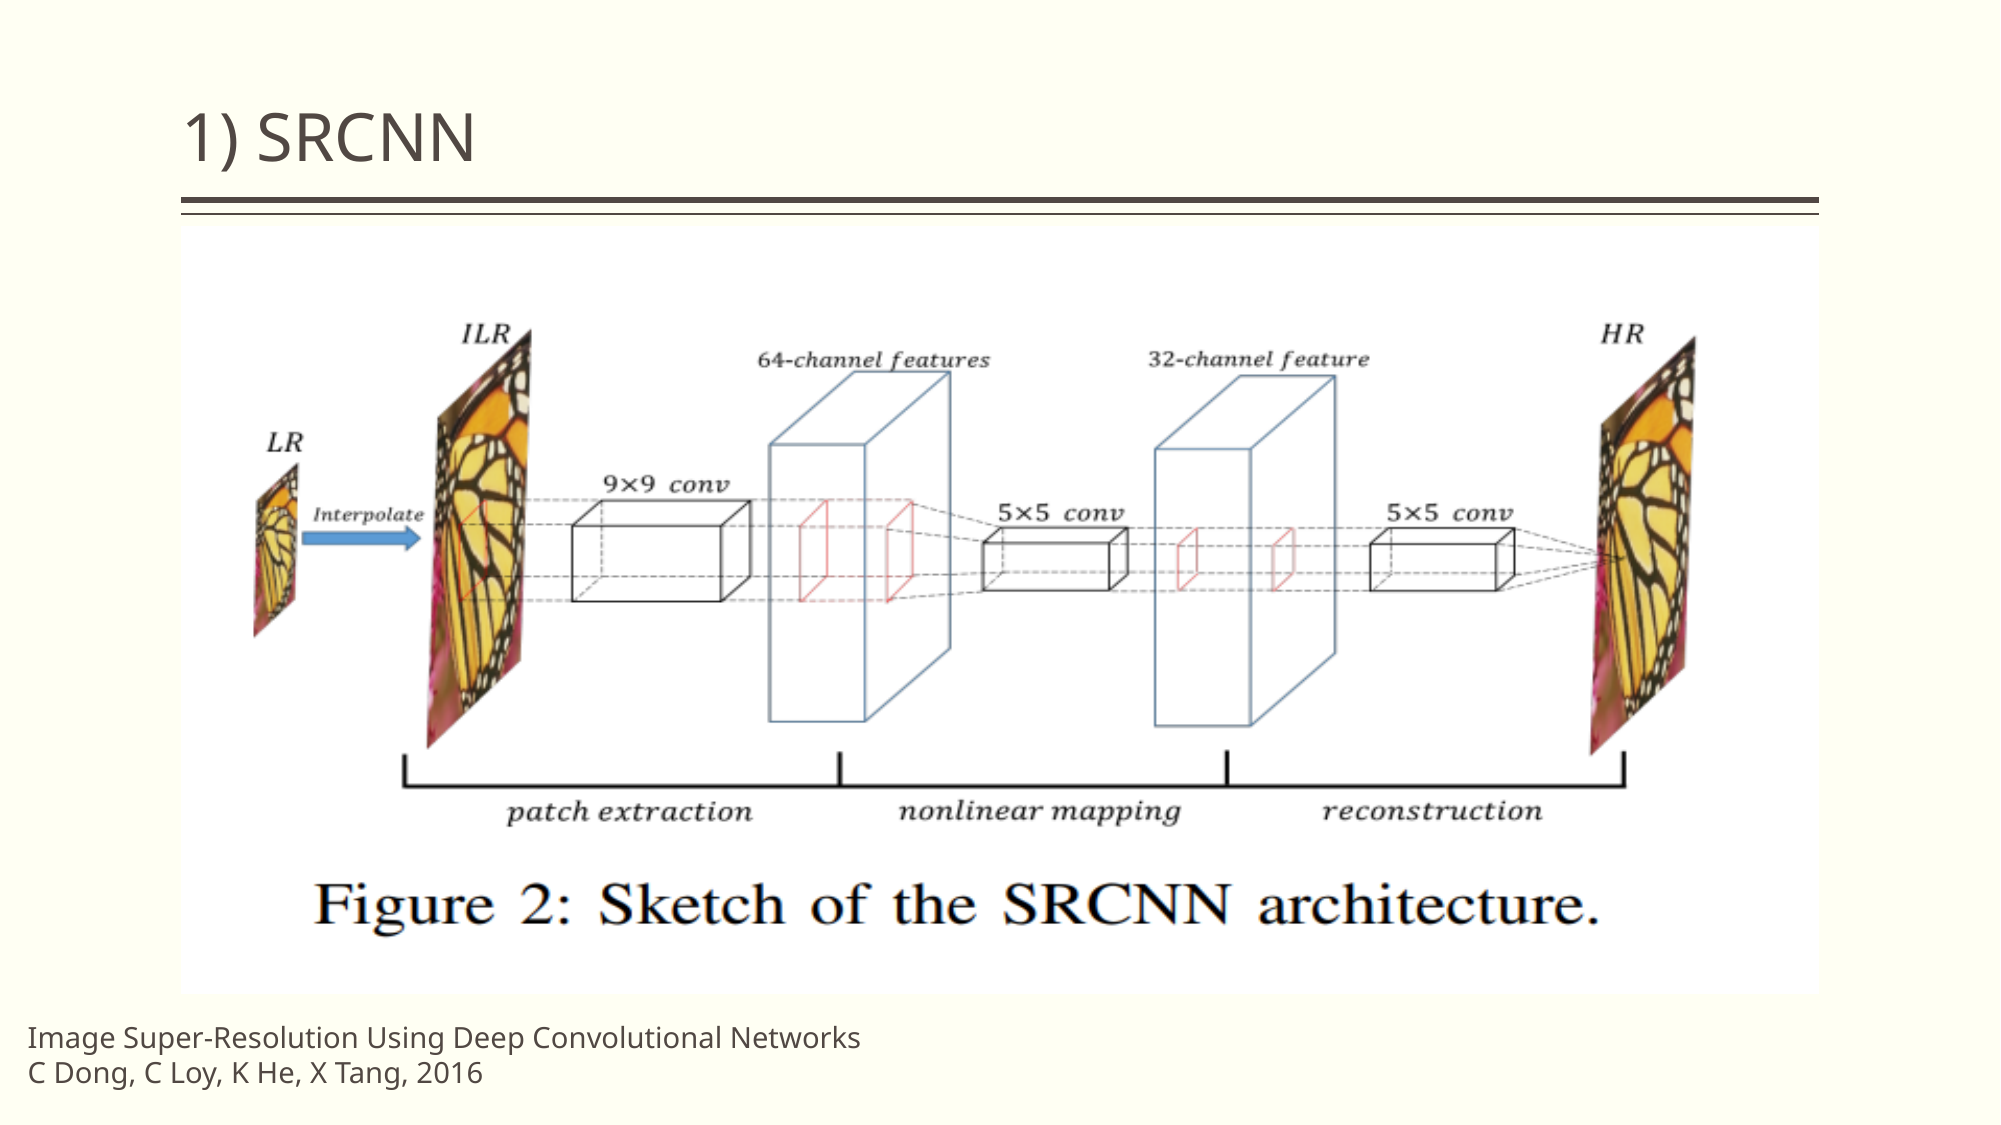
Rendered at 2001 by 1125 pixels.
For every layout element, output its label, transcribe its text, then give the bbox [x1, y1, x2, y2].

picture [181, 226, 1819, 994]
text_box Image Super-Resolution Using Deep Convolutional Networks C Dong, C Loy, K He, X Tang, 2016 [12, 1012, 959, 1125]
title 1) SRCNN [181, 3, 1819, 184]
